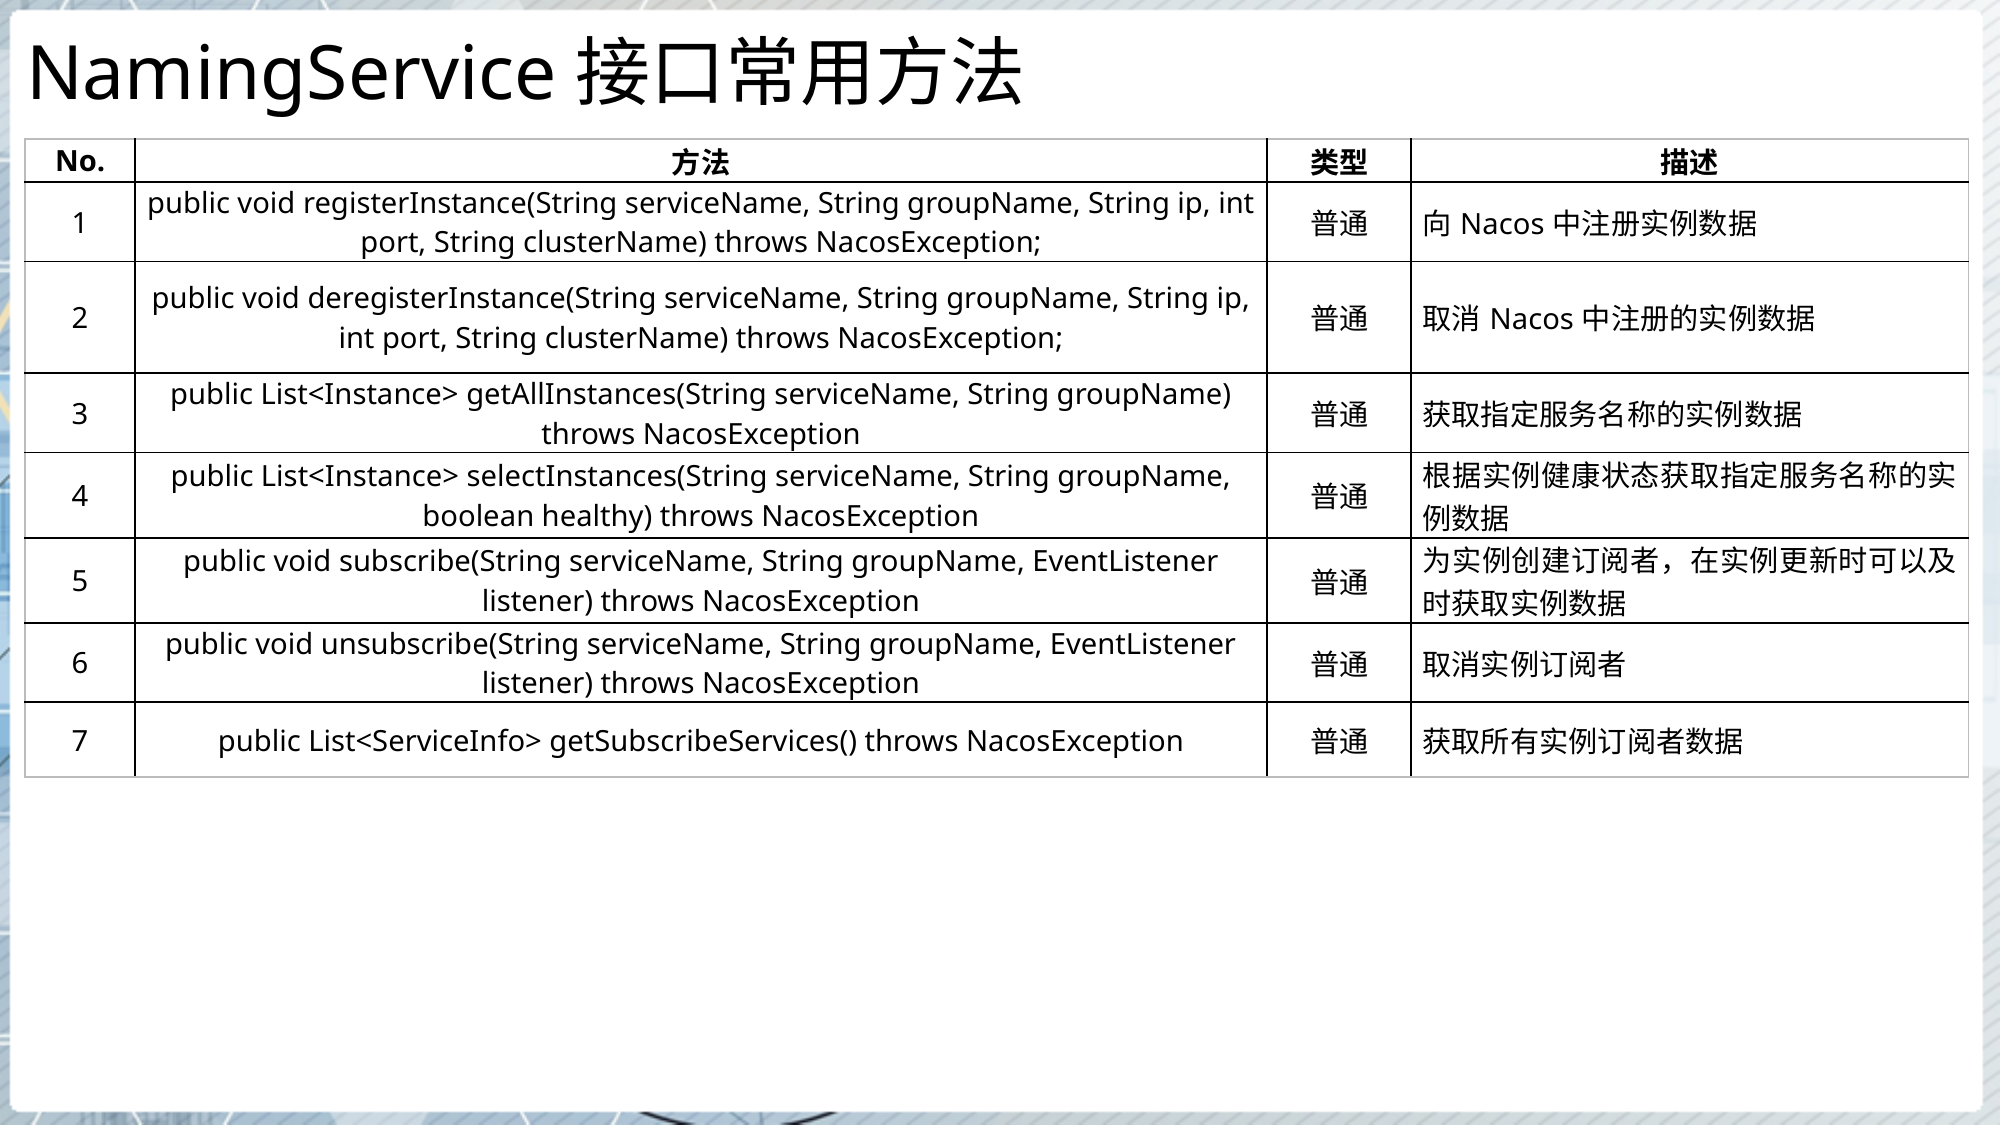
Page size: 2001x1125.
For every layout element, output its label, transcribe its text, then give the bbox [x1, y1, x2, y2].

picture [0, 0, 2000, 1125]
table_cell 普通 [1268, 624, 1410, 701]
table_cell 5 [26, 539, 134, 622]
table_cell public void unsubscribe(String serviceName, String groupName, EventListener listener) throws NacosException [136, 624, 1266, 701]
table_cell 普通 [1268, 703, 1410, 776]
table_header No. [26, 140, 134, 181]
table_cell 普通 [1268, 374, 1410, 452]
table_cell 7 [26, 703, 134, 776]
table_cell 普通 [1268, 262, 1410, 372]
table_cell 2 [26, 262, 134, 372]
table_cell 普通 [1268, 453, 1410, 537]
table_cell 根据实例健康状态获取指定服务名称的实例数据 [1412, 453, 1968, 537]
title NamingService接口常用方法 [11, 11, 1983, 140]
table_header 描述 [1412, 140, 1968, 181]
table_cell public List<Instance> getAllInstances(String serviceName, String groupName) throws NacosException [136, 374, 1266, 452]
table_cell 4 [26, 453, 134, 537]
table_cell public List<ServiceInfo> getSubscribeServices() throws NacosException [136, 703, 1266, 776]
table_cell 获取指定服务名称的实例数据 [1412, 374, 1968, 452]
table_cell 6 [26, 624, 134, 701]
table_cell 为实例创建订阅者，在实例更新时可以及时获取实例数据 [1412, 539, 1968, 622]
table_cell public void deregisterInstance(String serviceName, String groupName, String ip, int port, String clusterName) throws NacosException; [136, 262, 1266, 372]
table_cell public List<Instance> selectInstances(String serviceName, String groupName, boolean healthy) throws NacosException [136, 453, 1266, 537]
table_cell 3 [26, 374, 134, 452]
table_cell 1 [26, 183, 134, 261]
table_header 方法 [136, 140, 1266, 181]
table_header 类型 [1268, 140, 1410, 181]
table_cell 向Nacos中注册实例数据 [1412, 183, 1968, 261]
table_cell 取消Nacos中注册的实例数据 [1412, 262, 1968, 372]
table_cell 普通 [1268, 183, 1410, 261]
table_cell 普通 [1268, 539, 1410, 622]
table_cell 获取所有实例订阅者数据 [1412, 703, 1968, 776]
table_cell public void registerInstance(String serviceName, String groupName, String ip, int port, String clusterName) throws NacosException; [136, 183, 1266, 261]
table_cell 取消实例订阅者 [1412, 624, 1968, 701]
table_cell public void subscribe(String serviceName, String groupName, EventListener listener) throws NacosException [136, 539, 1266, 622]
